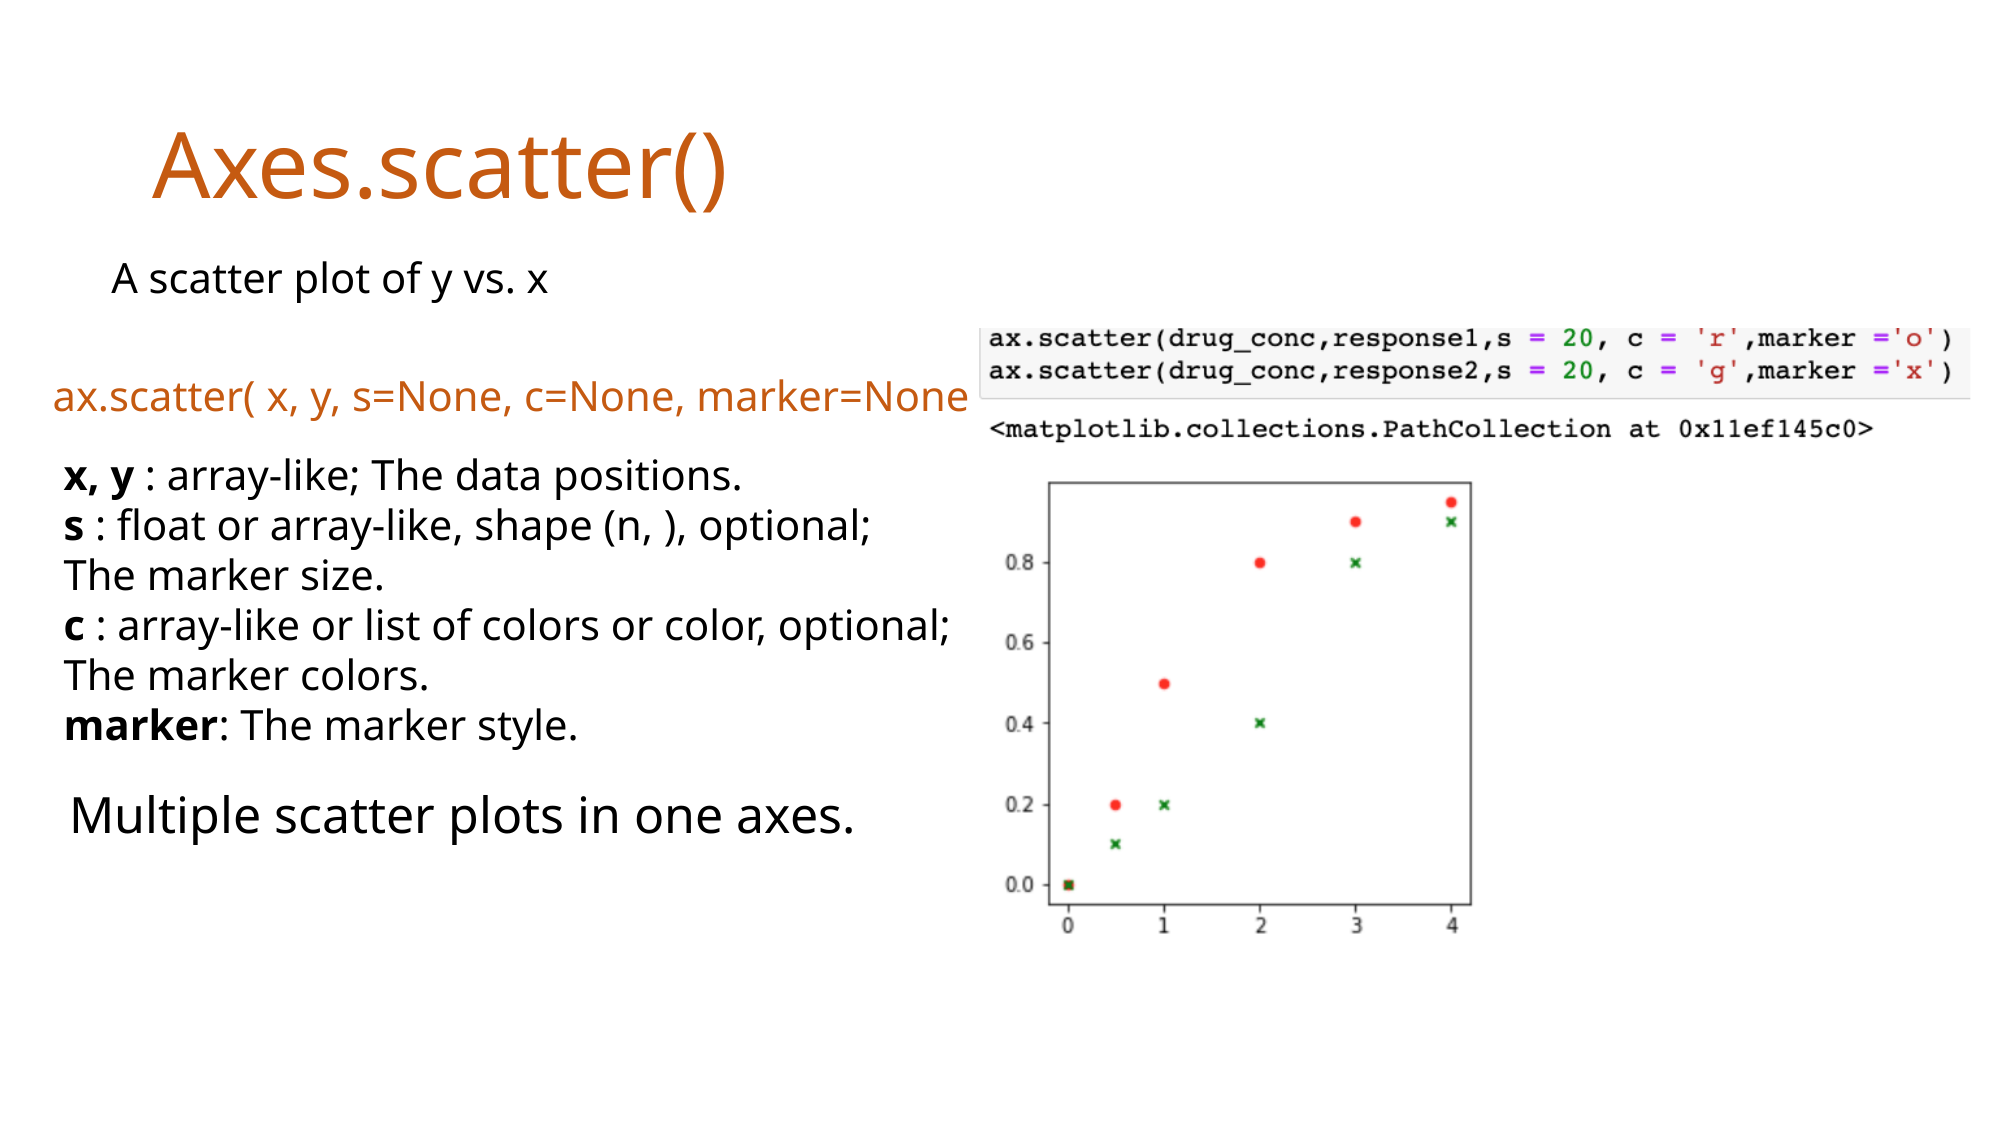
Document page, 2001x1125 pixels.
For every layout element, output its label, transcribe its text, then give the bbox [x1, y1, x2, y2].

picture [969, 328, 1971, 952]
text_box A scatter plot of y vs. x [96, 244, 564, 310]
text_box Multiple scatter plots in one axes. [54, 775, 872, 851]
text_box x, y : array-like; The data positions. s : float or array-like, shape (n, ), optional; The marker size. c : array-like or list of colors or color, optional; The marker colors. marker: The marker style. [48, 441, 969, 757]
text_box ax.scatter( x, y, s=None, c=None, marker=None) [37, 362, 969, 428]
title Axes.scatter() [137, 59, 1863, 278]
